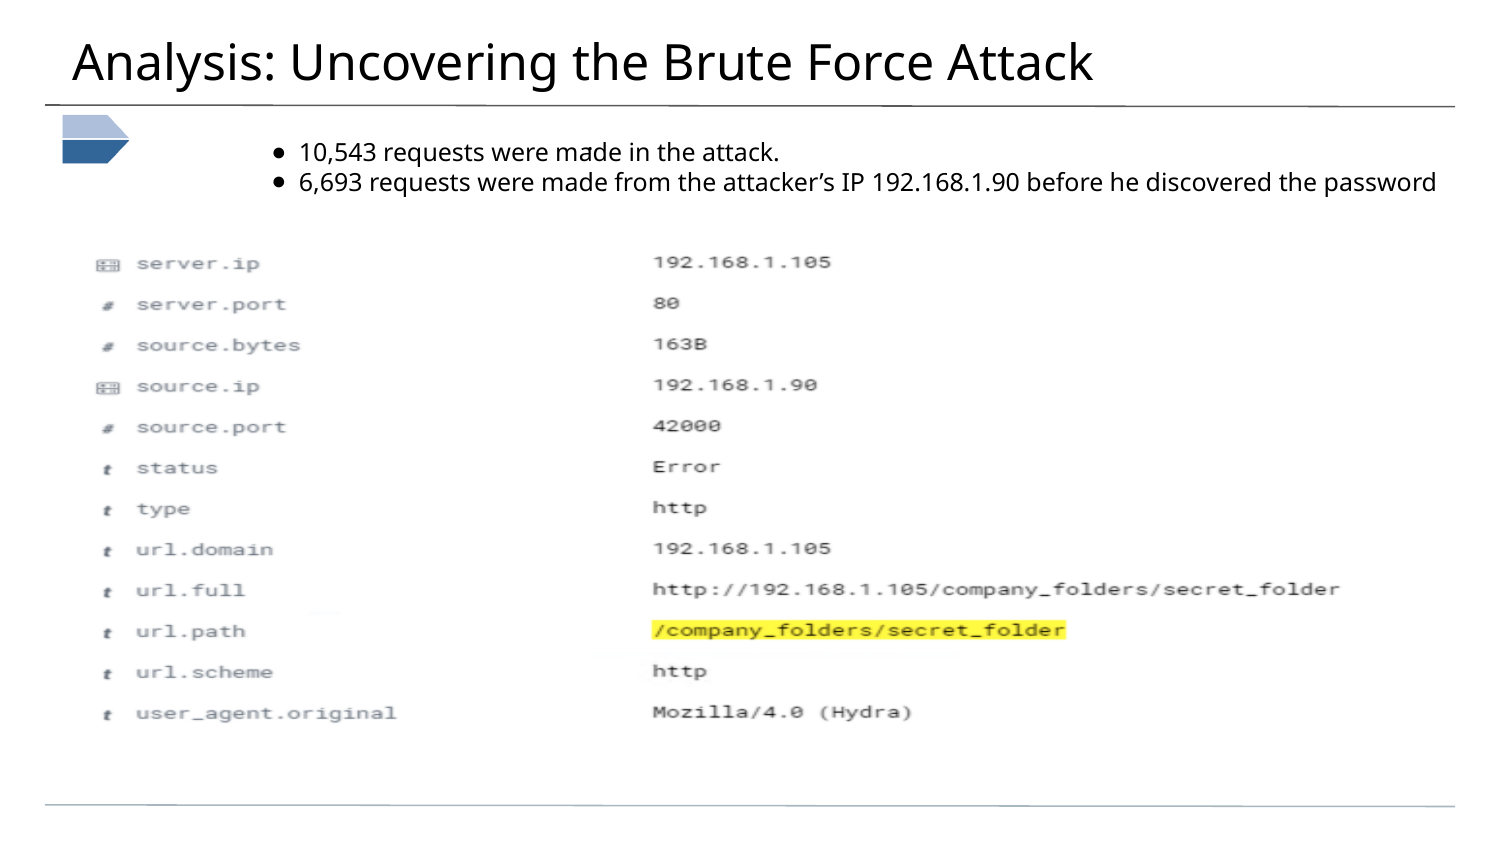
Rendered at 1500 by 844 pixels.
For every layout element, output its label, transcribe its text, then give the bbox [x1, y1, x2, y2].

picture [59, 110, 131, 166]
subtitle . [0, 110, 675, 320]
picture [59, 240, 1440, 761]
title Analysis: Uncovering the Brute Force Attack [0, 0, 1500, 88]
subtitle 10,543 requests were made in the attack. 6,693 requests were made from the attacker’s IP 192.168.1.90 before he discovered the password [171, 121, 1500, 241]
